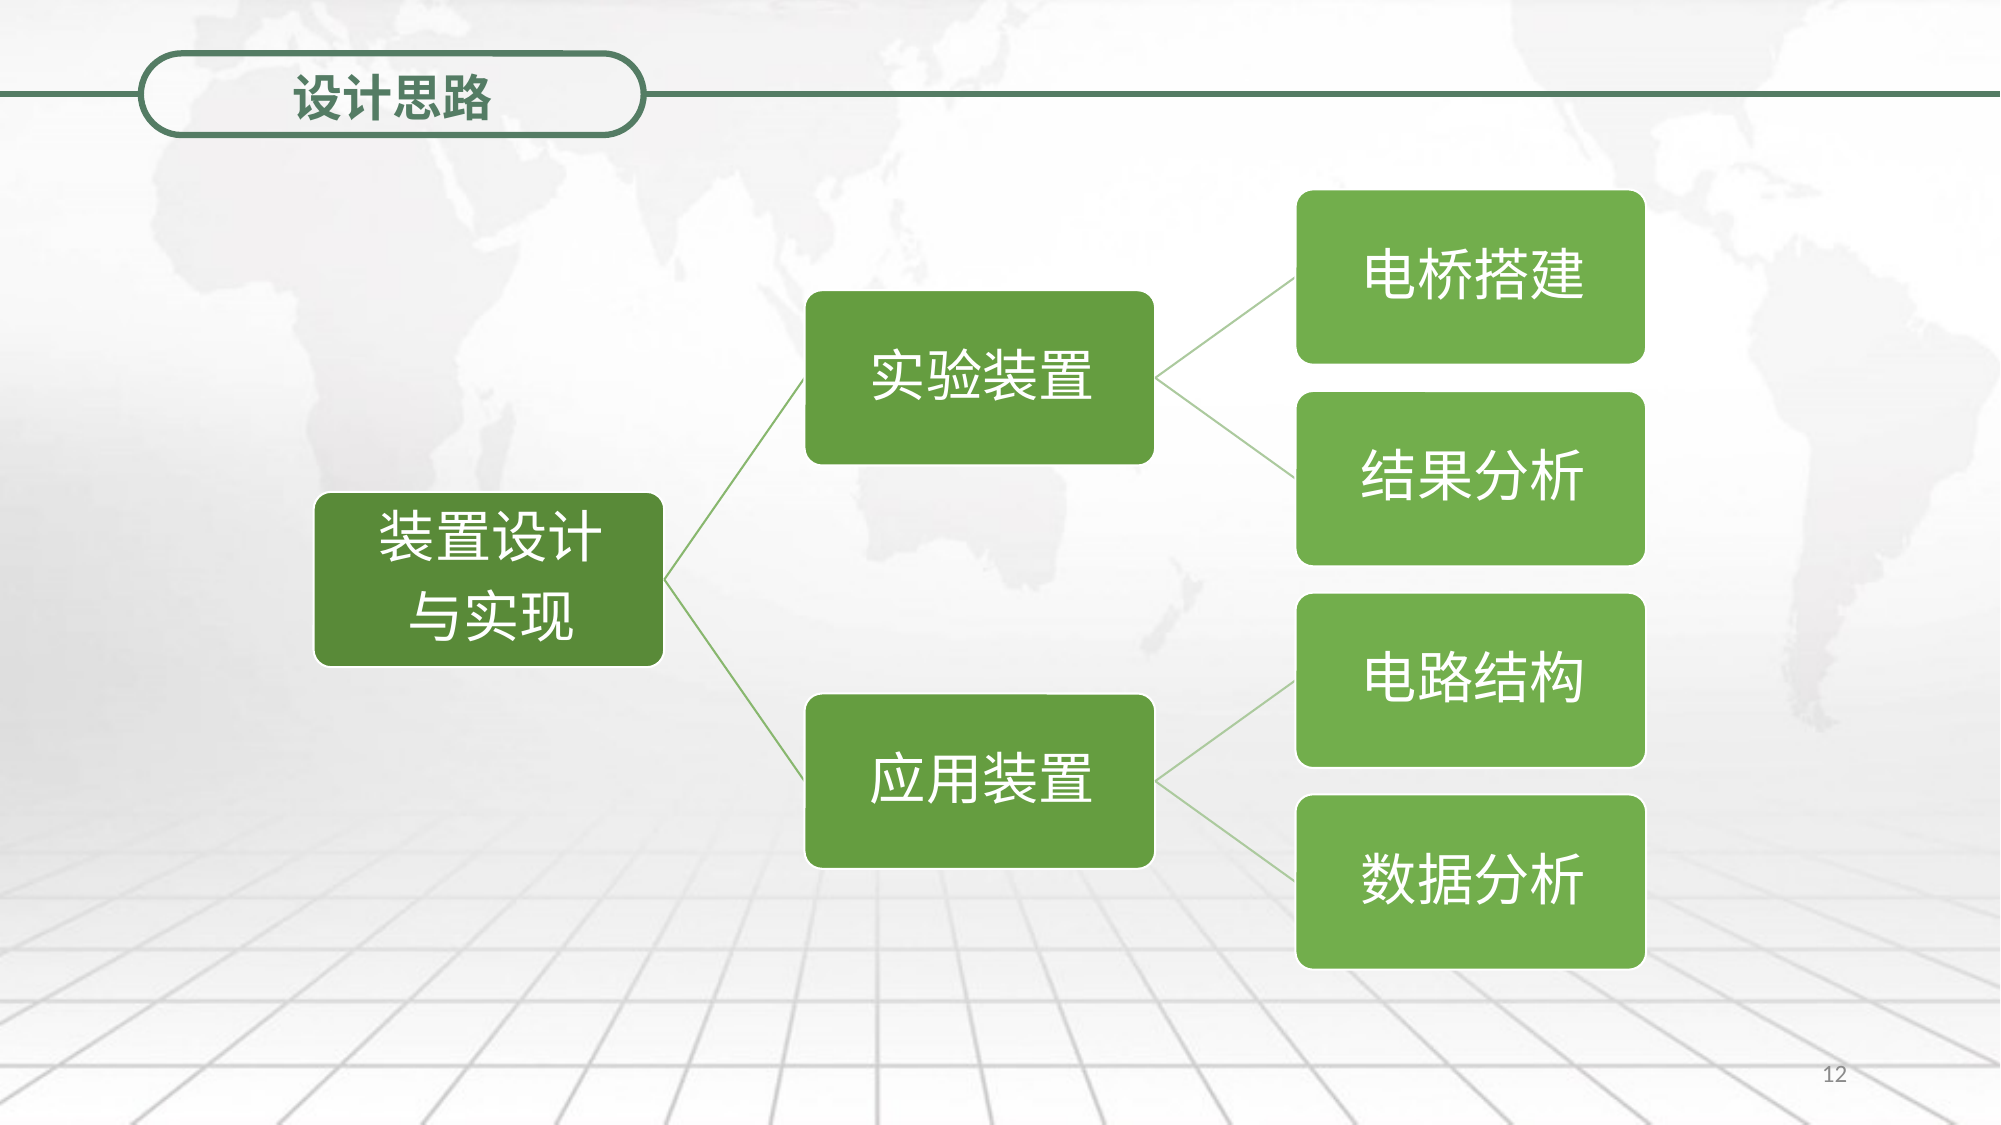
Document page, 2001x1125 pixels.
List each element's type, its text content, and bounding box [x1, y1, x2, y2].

picture [0, 0, 2001, 1125]
text_box [139, 52, 645, 137]
slide_number 12 [1412, 1042, 1863, 1103]
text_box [313, 134, 1647, 1024]
text_box 设计思路 [277, 59, 508, 135]
